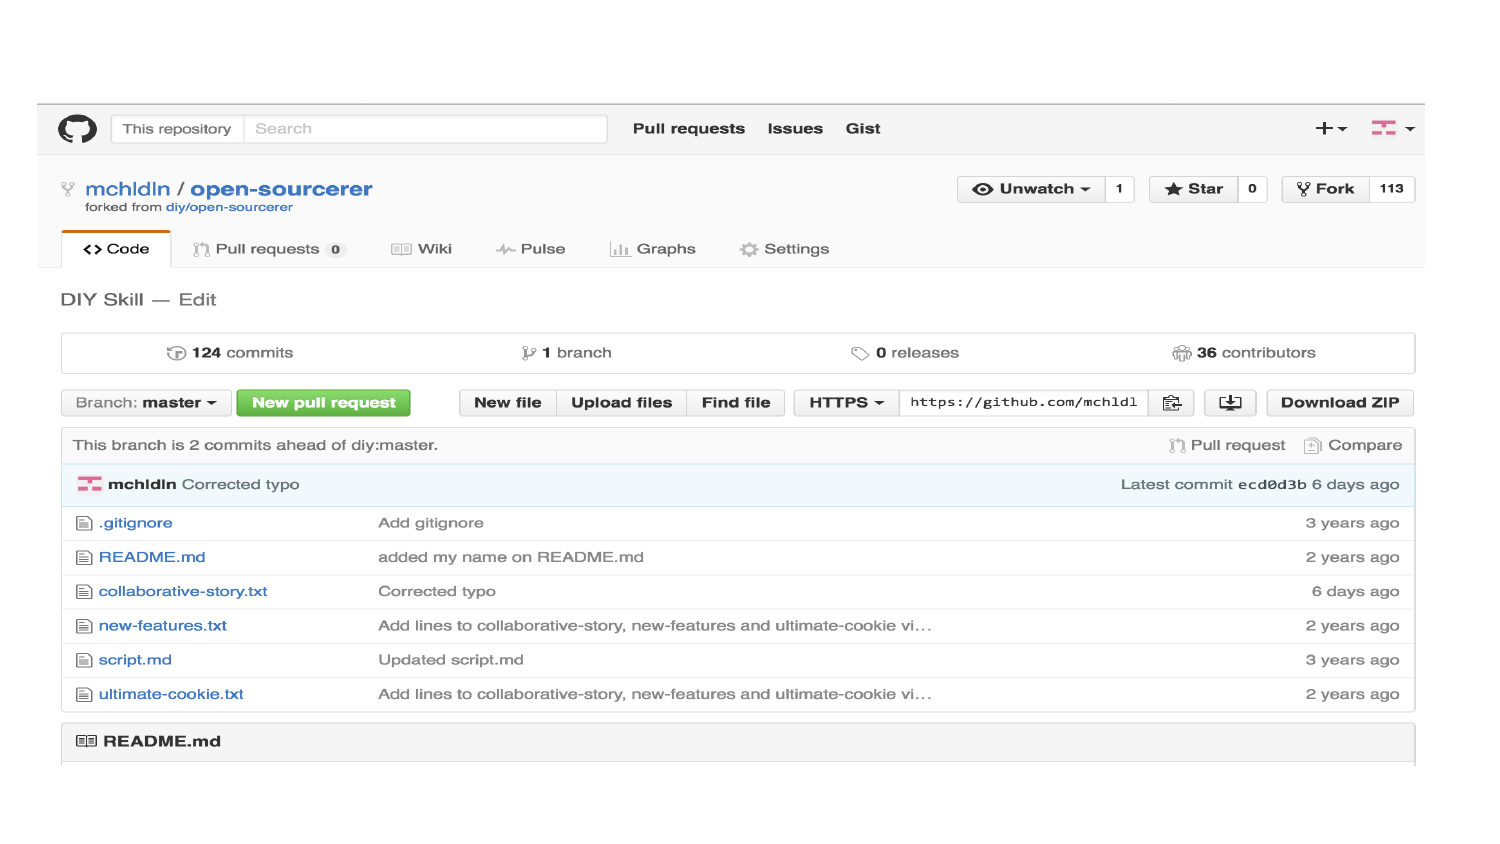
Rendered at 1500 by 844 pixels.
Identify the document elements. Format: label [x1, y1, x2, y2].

picture [37, 102, 1426, 766]
